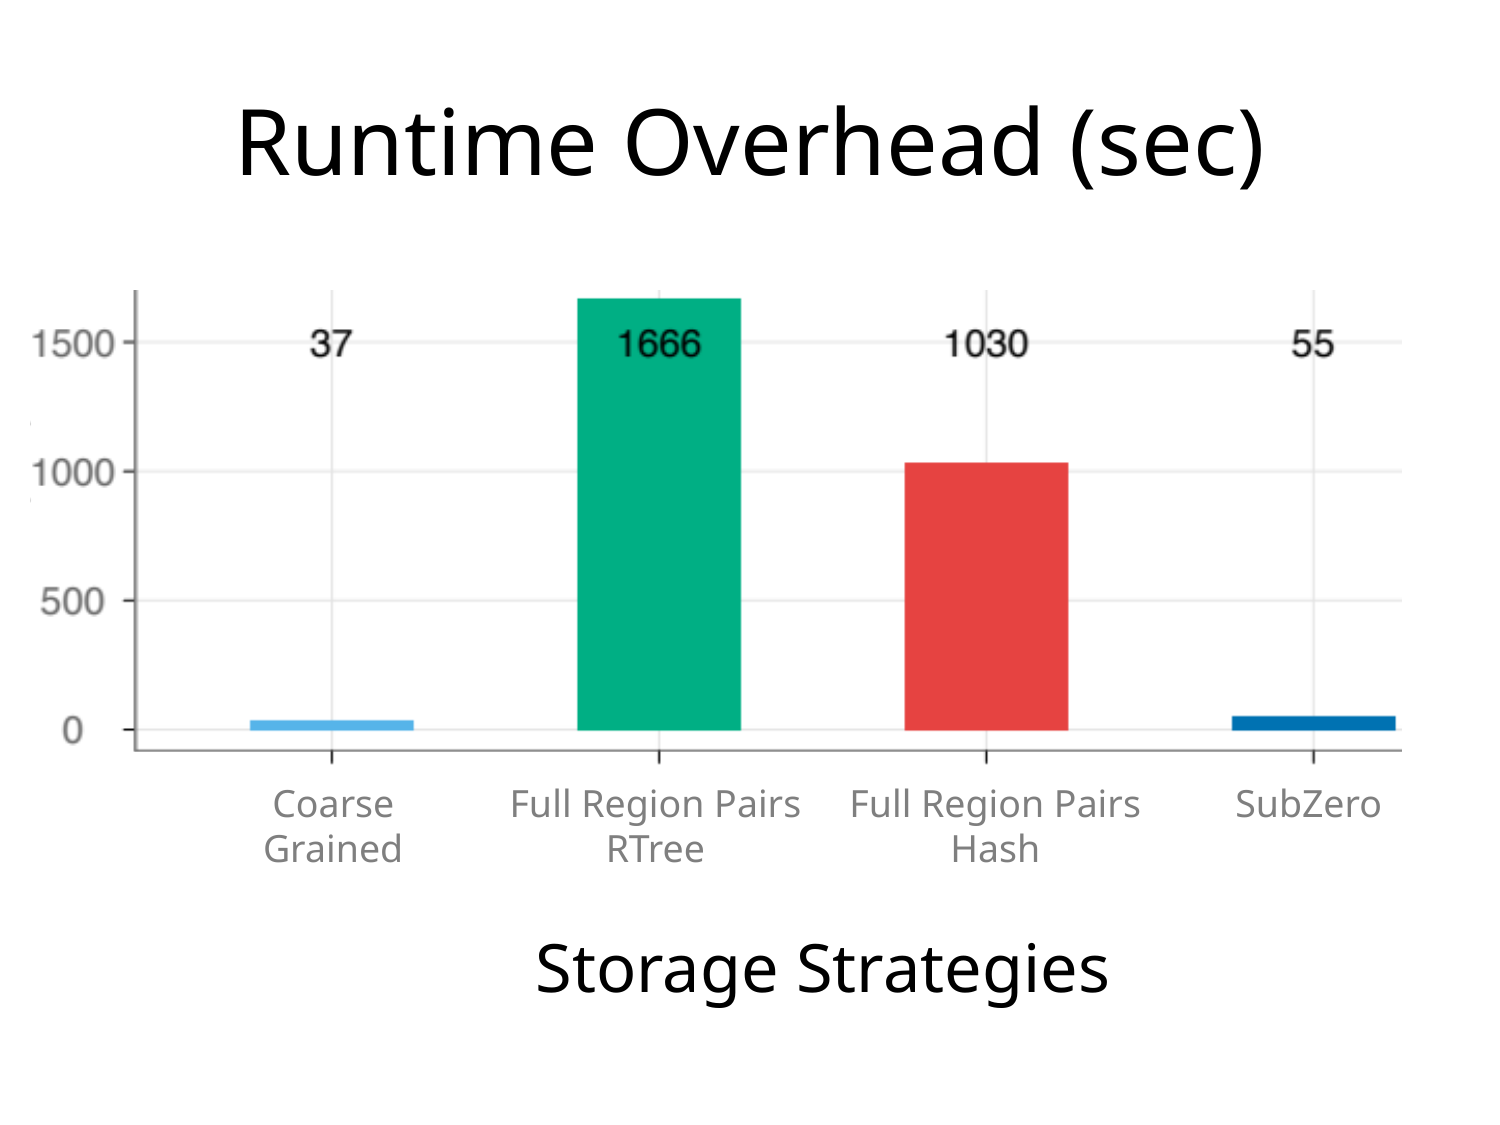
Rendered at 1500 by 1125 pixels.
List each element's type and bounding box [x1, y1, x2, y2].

text_box [248, 772, 419, 878]
title [75, 45, 1425, 233]
text_box [520, 918, 1126, 1013]
text_box [834, 772, 1157, 878]
text_box [1220, 772, 1398, 878]
picture [30, 290, 1403, 765]
text_box [494, 772, 817, 878]
